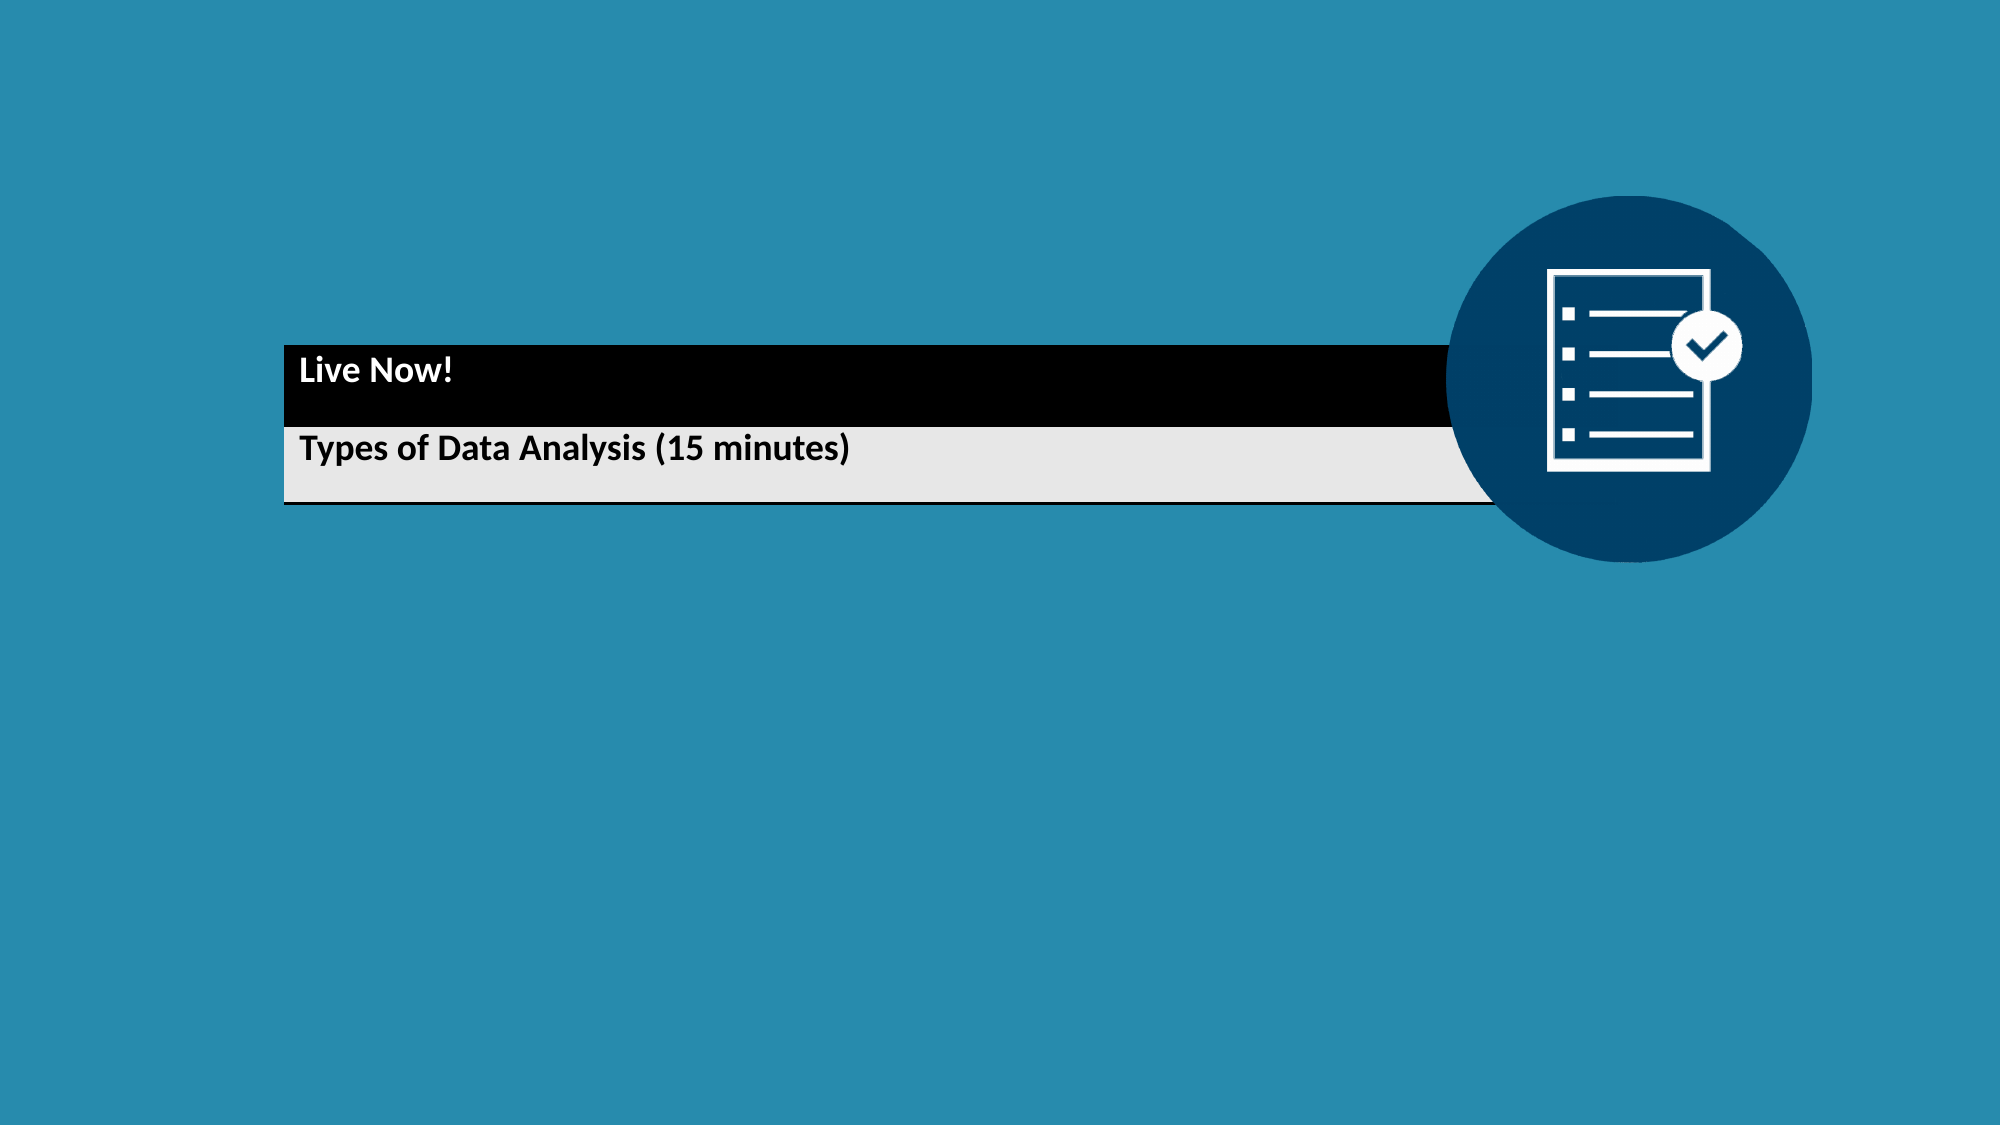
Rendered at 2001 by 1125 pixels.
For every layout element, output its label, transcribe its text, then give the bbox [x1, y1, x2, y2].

table_cell Types of Data Analysis (15 minutes) [284, 427, 1444, 502]
table_header Live Now! [284, 349, 1444, 423]
picture [1444, 196, 1812, 563]
